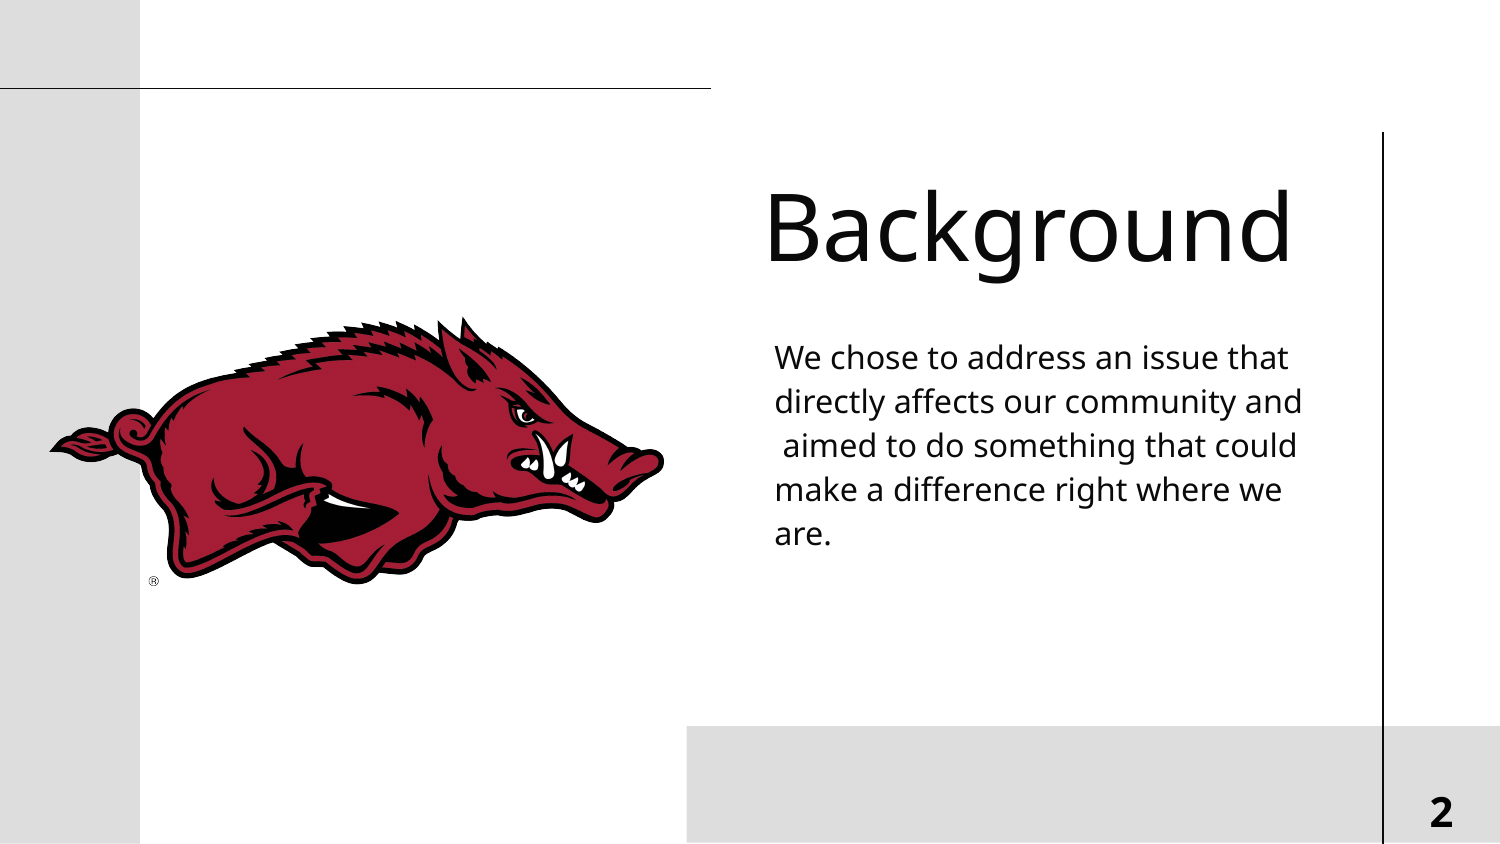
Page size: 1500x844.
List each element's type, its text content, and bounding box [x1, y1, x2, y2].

picture [49, 316, 664, 586]
text_box 2 [1414, 777, 1469, 843]
title Background [617, 97, 1311, 296]
text_box We chose to address an issue that directly affects our community and aimed to do something that could make a difference right where we are. [759, 316, 1325, 660]
